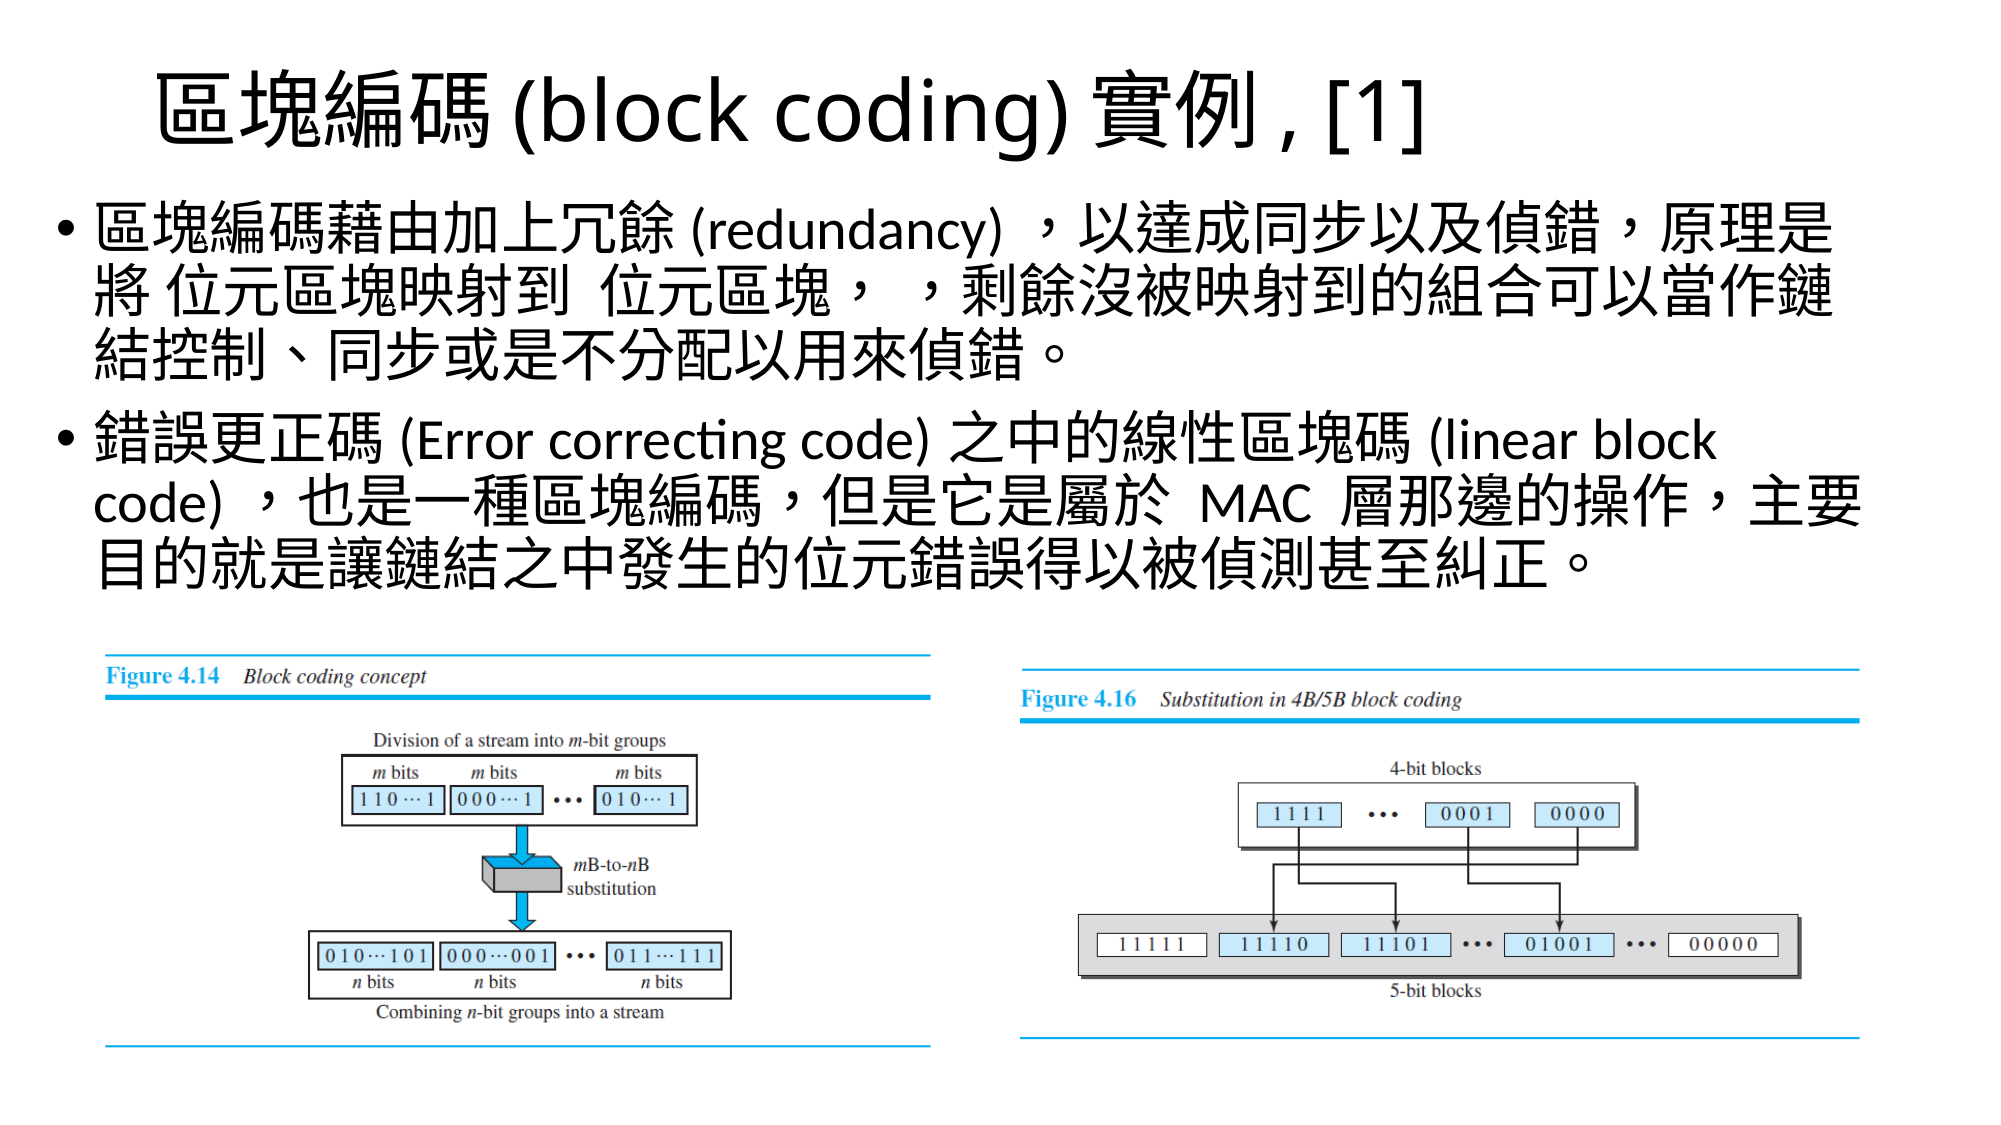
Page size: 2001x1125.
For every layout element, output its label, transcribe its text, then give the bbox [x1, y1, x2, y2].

title 區塊編碼(block coding)實例, [1] [137, 59, 1863, 168]
picture [97, 644, 944, 1066]
picture [999, 654, 1867, 1056]
